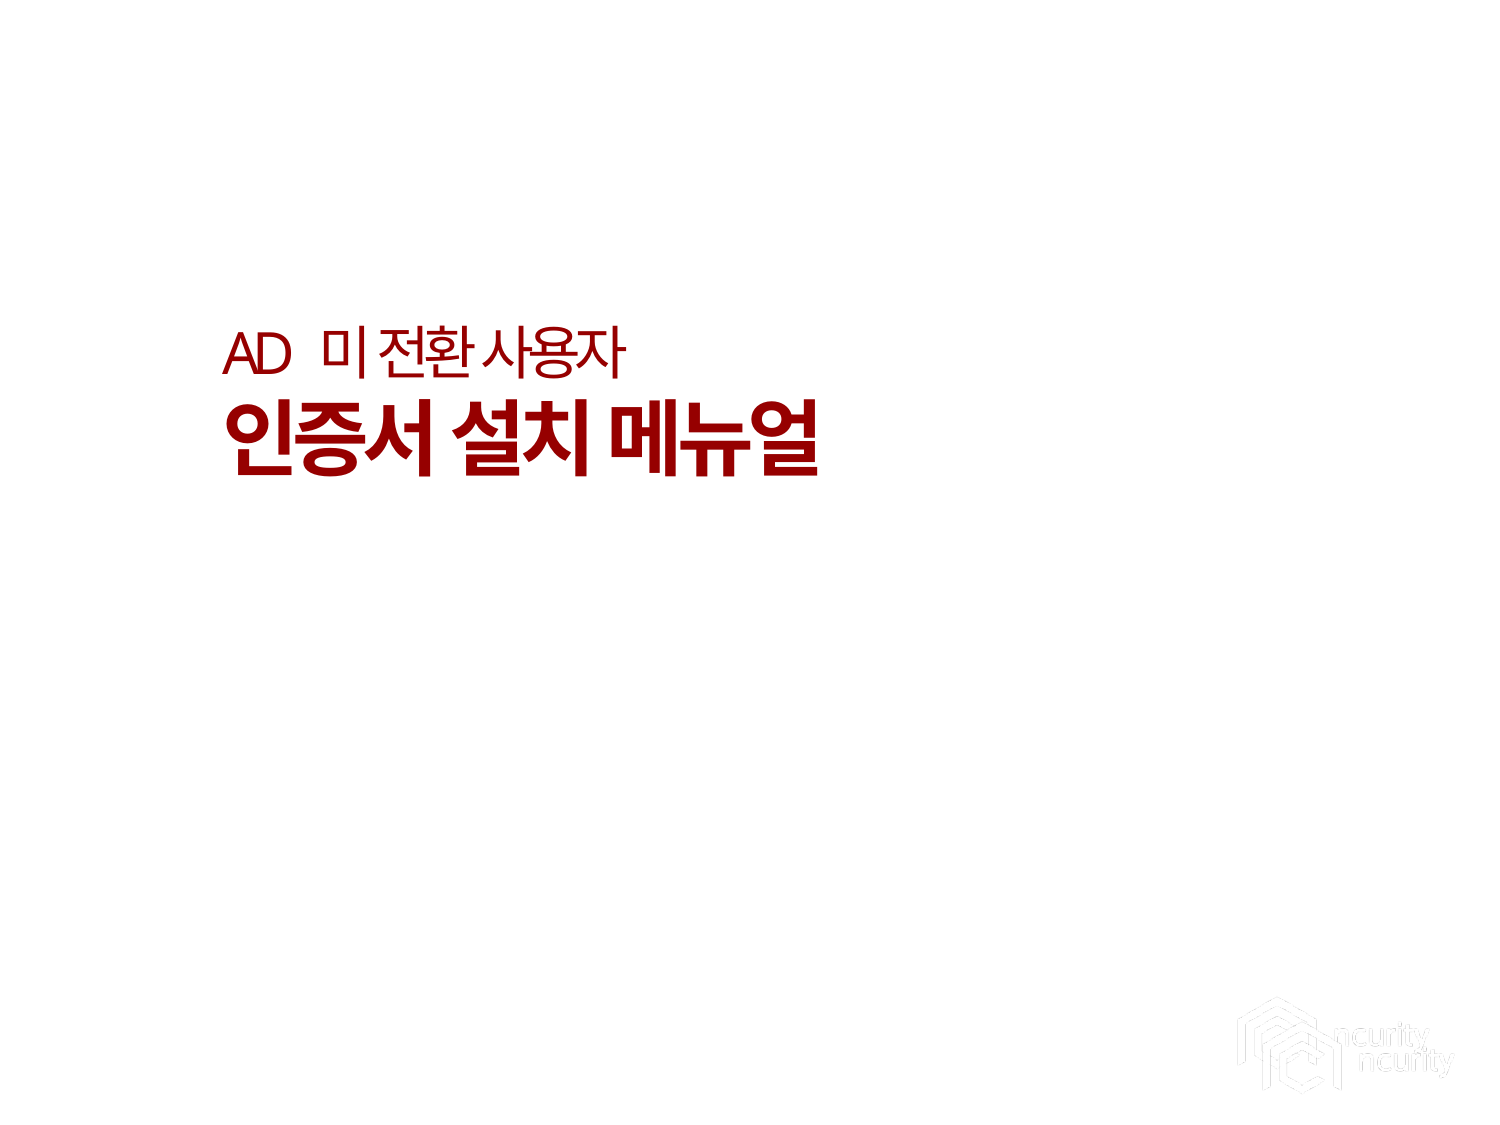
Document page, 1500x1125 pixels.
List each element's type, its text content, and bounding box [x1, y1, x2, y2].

text_box AD 미 전환 사용자 인증서 설치 메뉴얼 [207, 308, 1282, 494]
picture [1223, 987, 1461, 1101]
